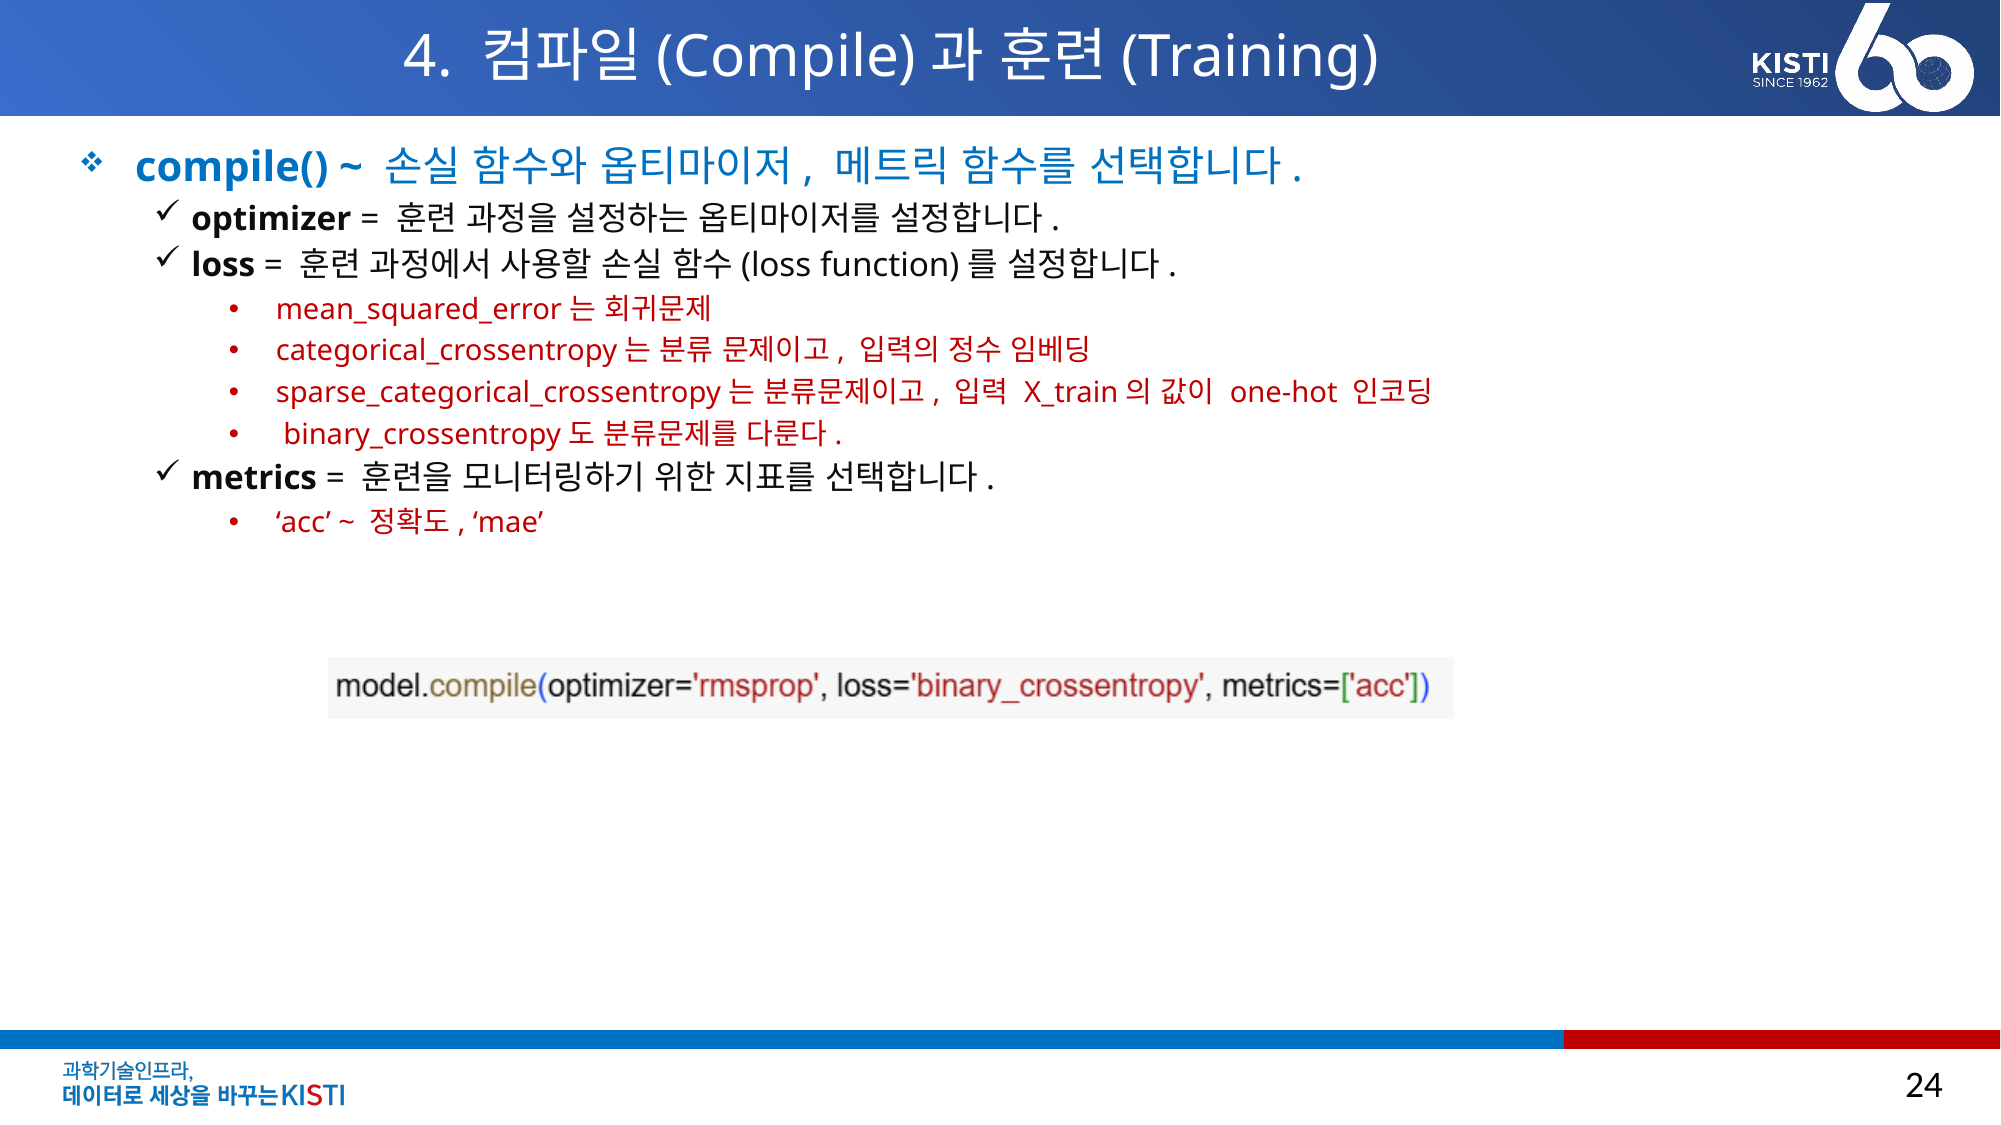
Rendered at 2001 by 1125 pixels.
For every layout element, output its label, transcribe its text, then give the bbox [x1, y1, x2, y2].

picture [328, 657, 1454, 719]
picture [63, 1061, 344, 1106]
picture [1753, 3, 1974, 112]
title 4. 컴파일(Compile)과 훈련(Training) [63, 0, 1720, 116]
slide_number 24 [1605, 1053, 1958, 1113]
list compile() ~ 손실 함수와 옵티마이저, 메트릭 함수를 선택합니다. optimizer = 훈련 과정을 설정하는 옵티마이저를 설정합니다. loss = 훈련 과정에서 사용할 손실 함수(loss function)를 설정합니다. mean_squared_error는 회귀문제 categorical_crossentropy는 분류 문제이고, 입력의 정수 임베딩 sparse_categorical_crossentropy는 분류문제이고, 입력 X_train의 값이 one-hot 인코딩 binary_crossentropy도 분류문제를 다룬다. metrics = 훈련을 모니터링하기 위한 지표를 선택합니다. ‘acc’ ~ 정확도, ‘mae’ [63, 138, 1958, 1009]
